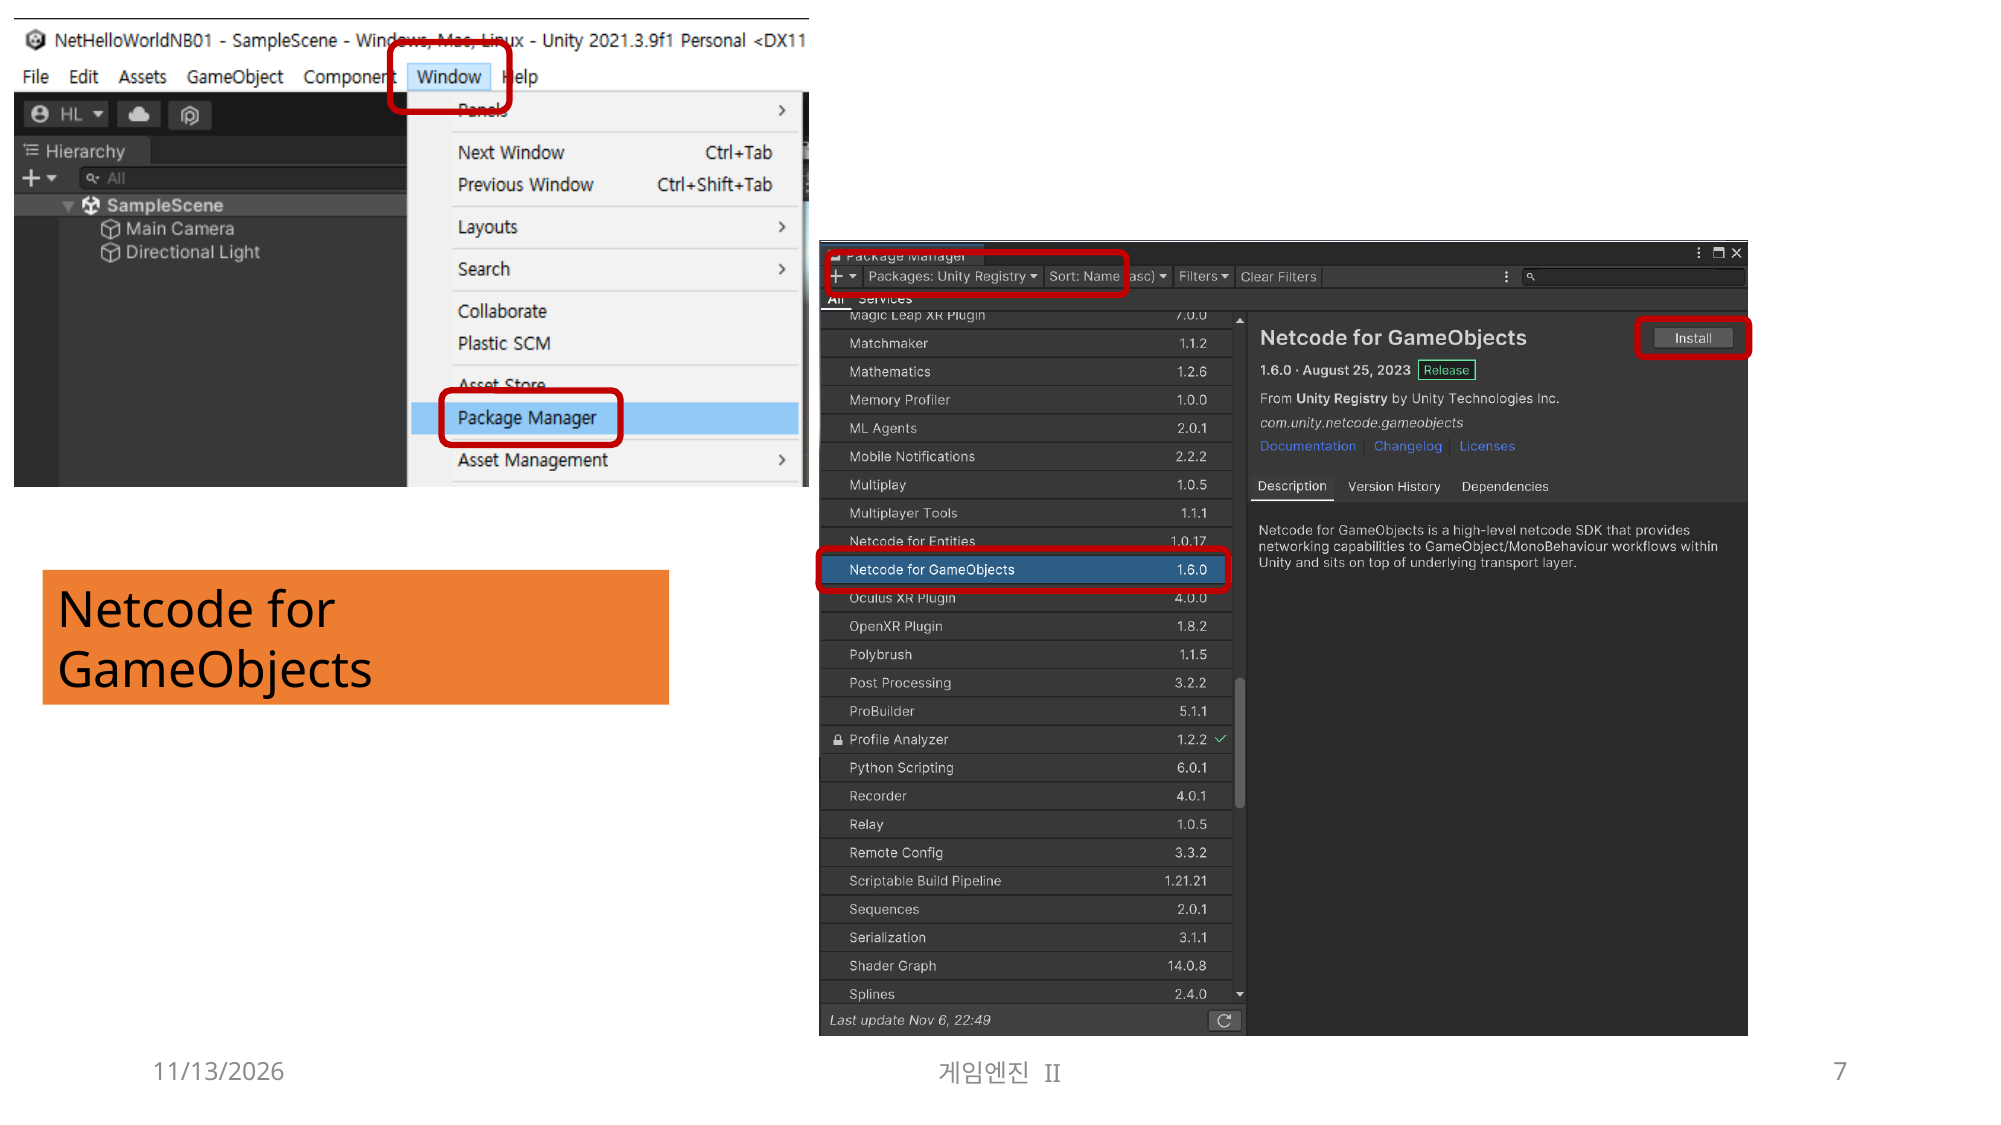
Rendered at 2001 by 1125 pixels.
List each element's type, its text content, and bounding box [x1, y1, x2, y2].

text_box Netcode for GameObjects [42, 569, 670, 705]
picture [14, 18, 809, 487]
slide_number 7 [1412, 1042, 1863, 1103]
picture [819, 240, 1748, 1036]
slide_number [137, 1042, 588, 1103]
footer 게임엔진 II [662, 1042, 1338, 1103]
